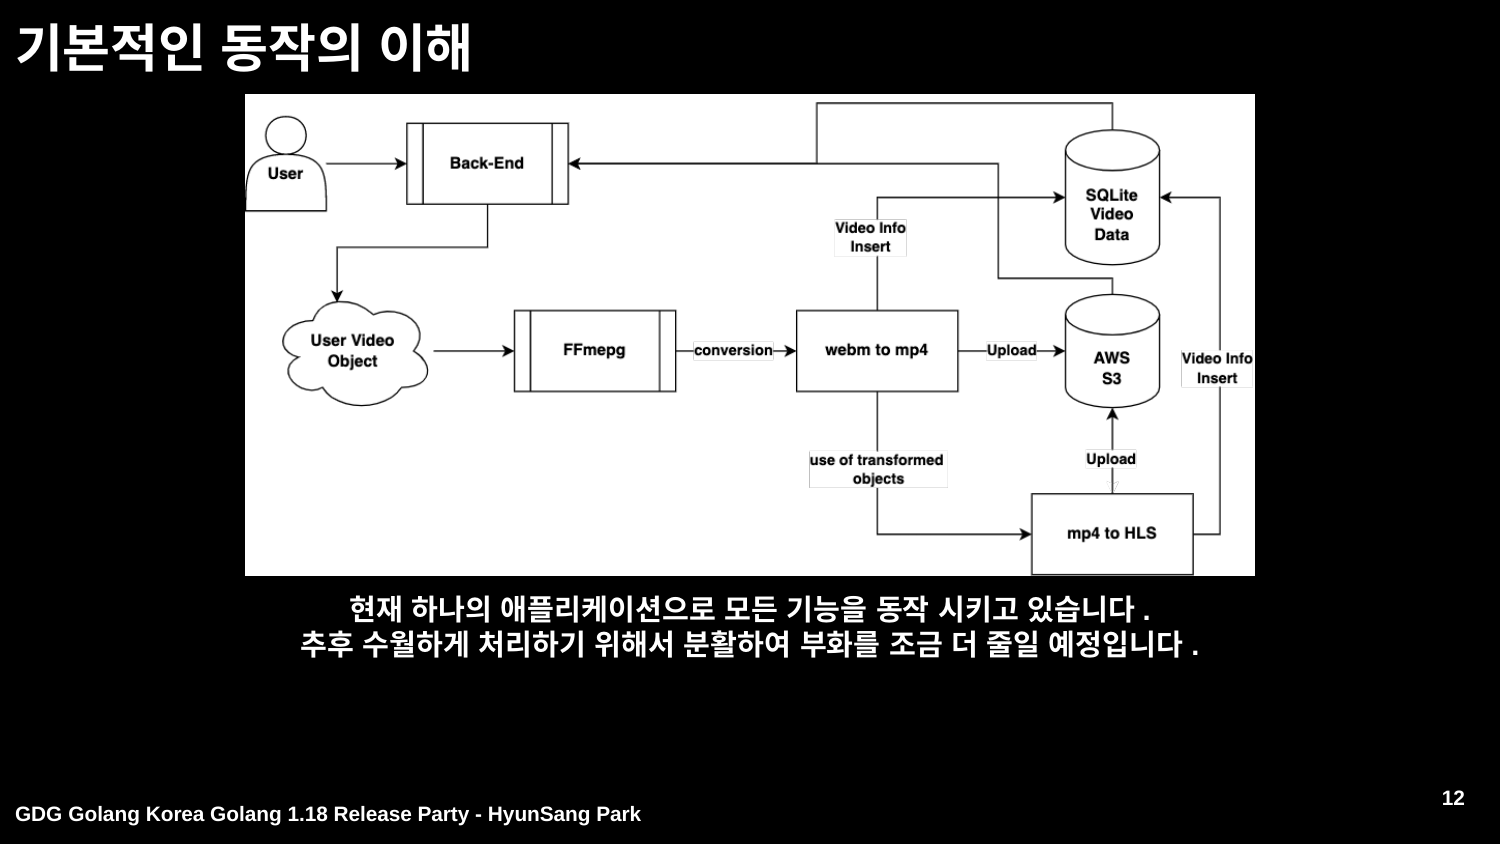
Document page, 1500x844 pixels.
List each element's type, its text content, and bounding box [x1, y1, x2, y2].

text_box GDG Golang Korea Golang 1.18 Release Party - HyunSang Park [0, 788, 671, 839]
text_box 기본적인 동작의 이해 [0, 0, 1500, 94]
text_box 현재 하나의 애플리케이션으로 모든 기능을 동작 시키고 있습니다. 추후 수월하게 처리하기 위해서 분활하여 부화를 조금 더 줄일 예정입니다. [245, 583, 1255, 669]
picture [245, 93, 1255, 576]
slide_number 12 [1389, 764, 1480, 830]
